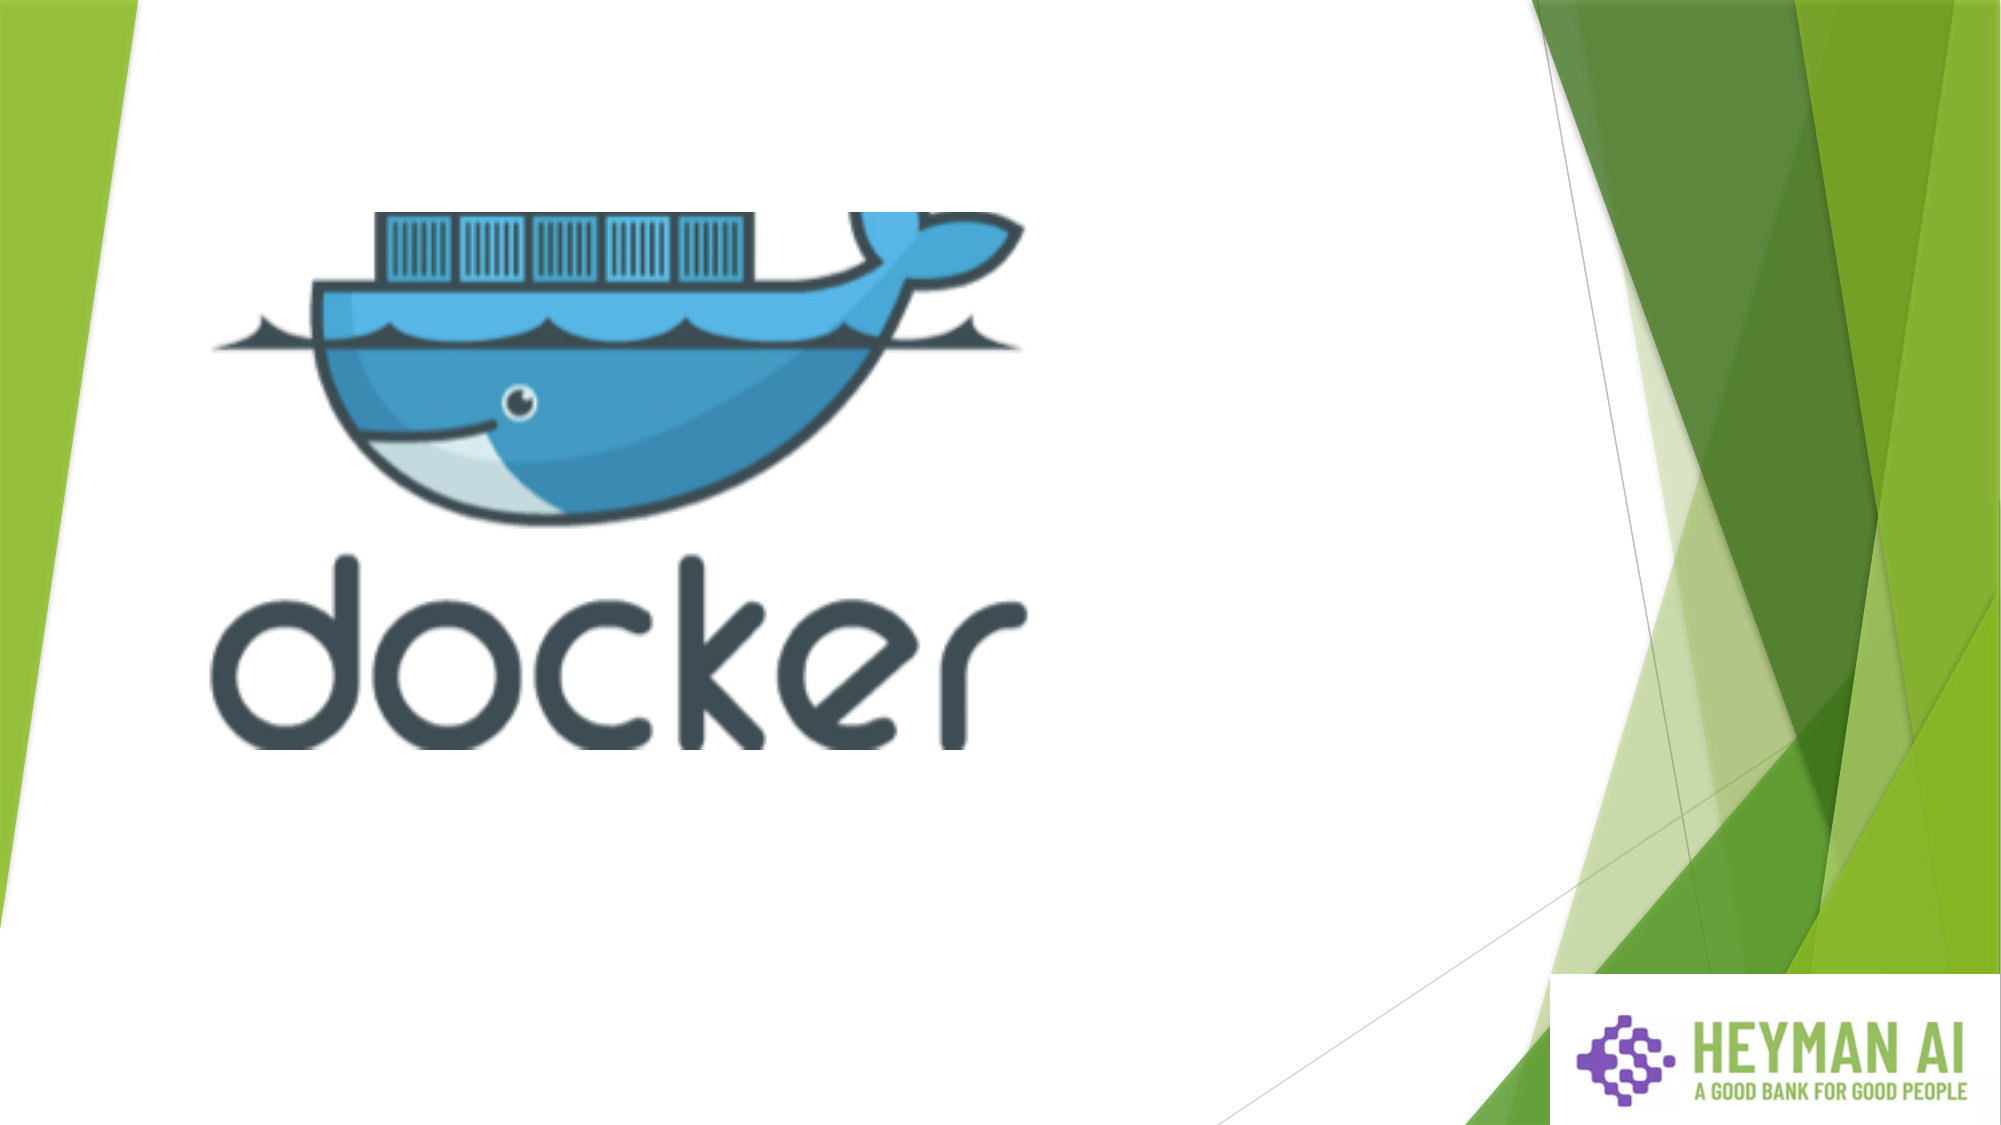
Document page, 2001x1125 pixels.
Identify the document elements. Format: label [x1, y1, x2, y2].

picture [1549, 973, 2000, 1125]
picture [160, 211, 1099, 751]
